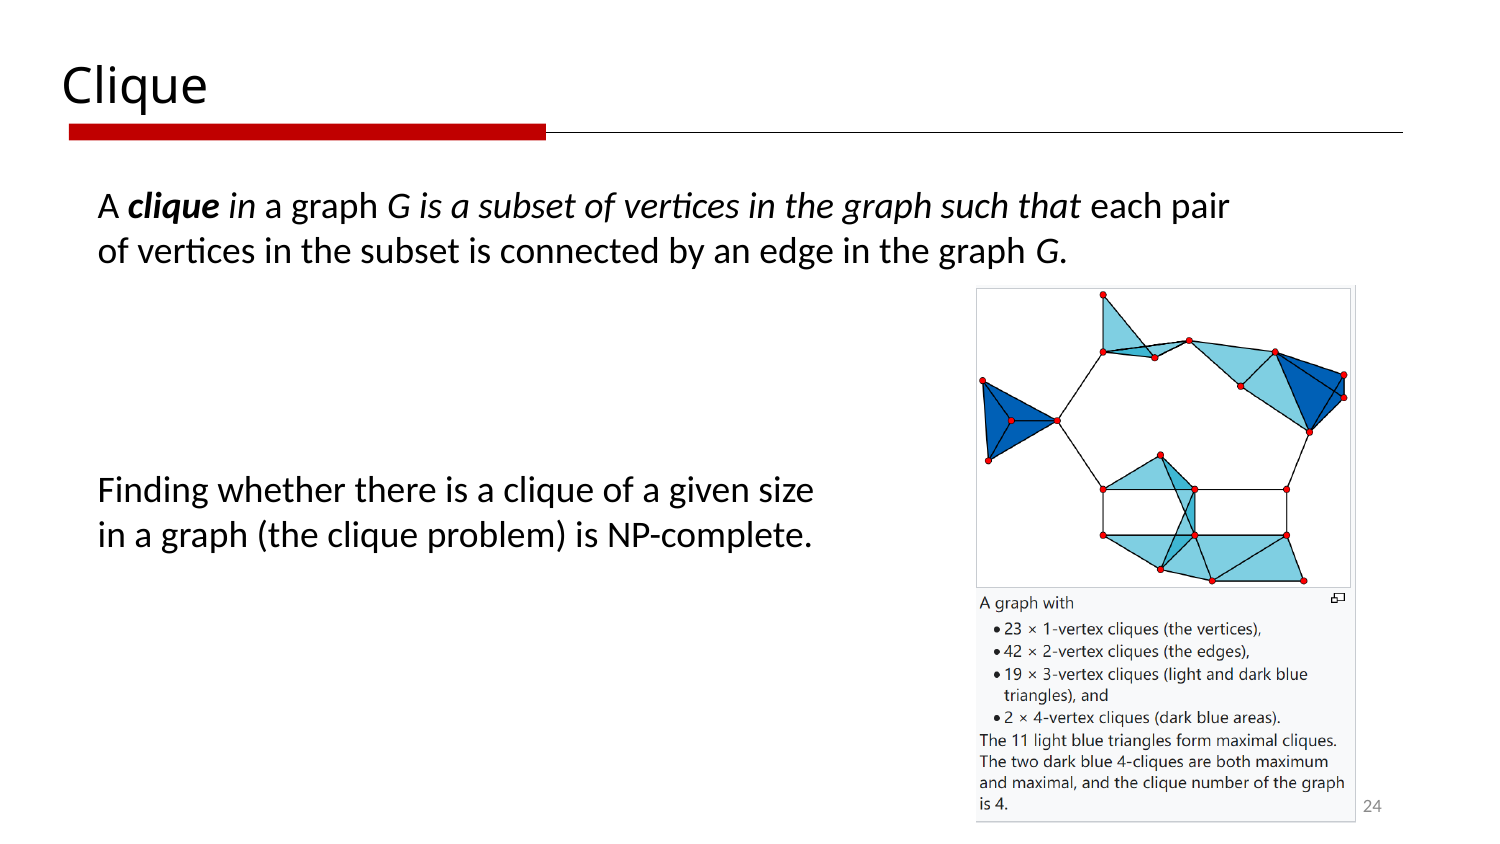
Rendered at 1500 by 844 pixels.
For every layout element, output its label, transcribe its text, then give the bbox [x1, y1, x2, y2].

text_box [68, 133, 547, 142]
slide_number 24 [1360, 782, 1397, 827]
text_box Finding whether there is a clique of a given size in a graph (the clique problem) is NP-complete. [82, 457, 833, 563]
picture [976, 284, 1360, 827]
text_box A clique in a graph G is a subset of vertices in the graph such that each pair of vertices in the subset is connected by an edge in the graph G. [82, 174, 1273, 279]
text_box [68, 123, 547, 132]
text_box Clique [46, 11, 1046, 122]
